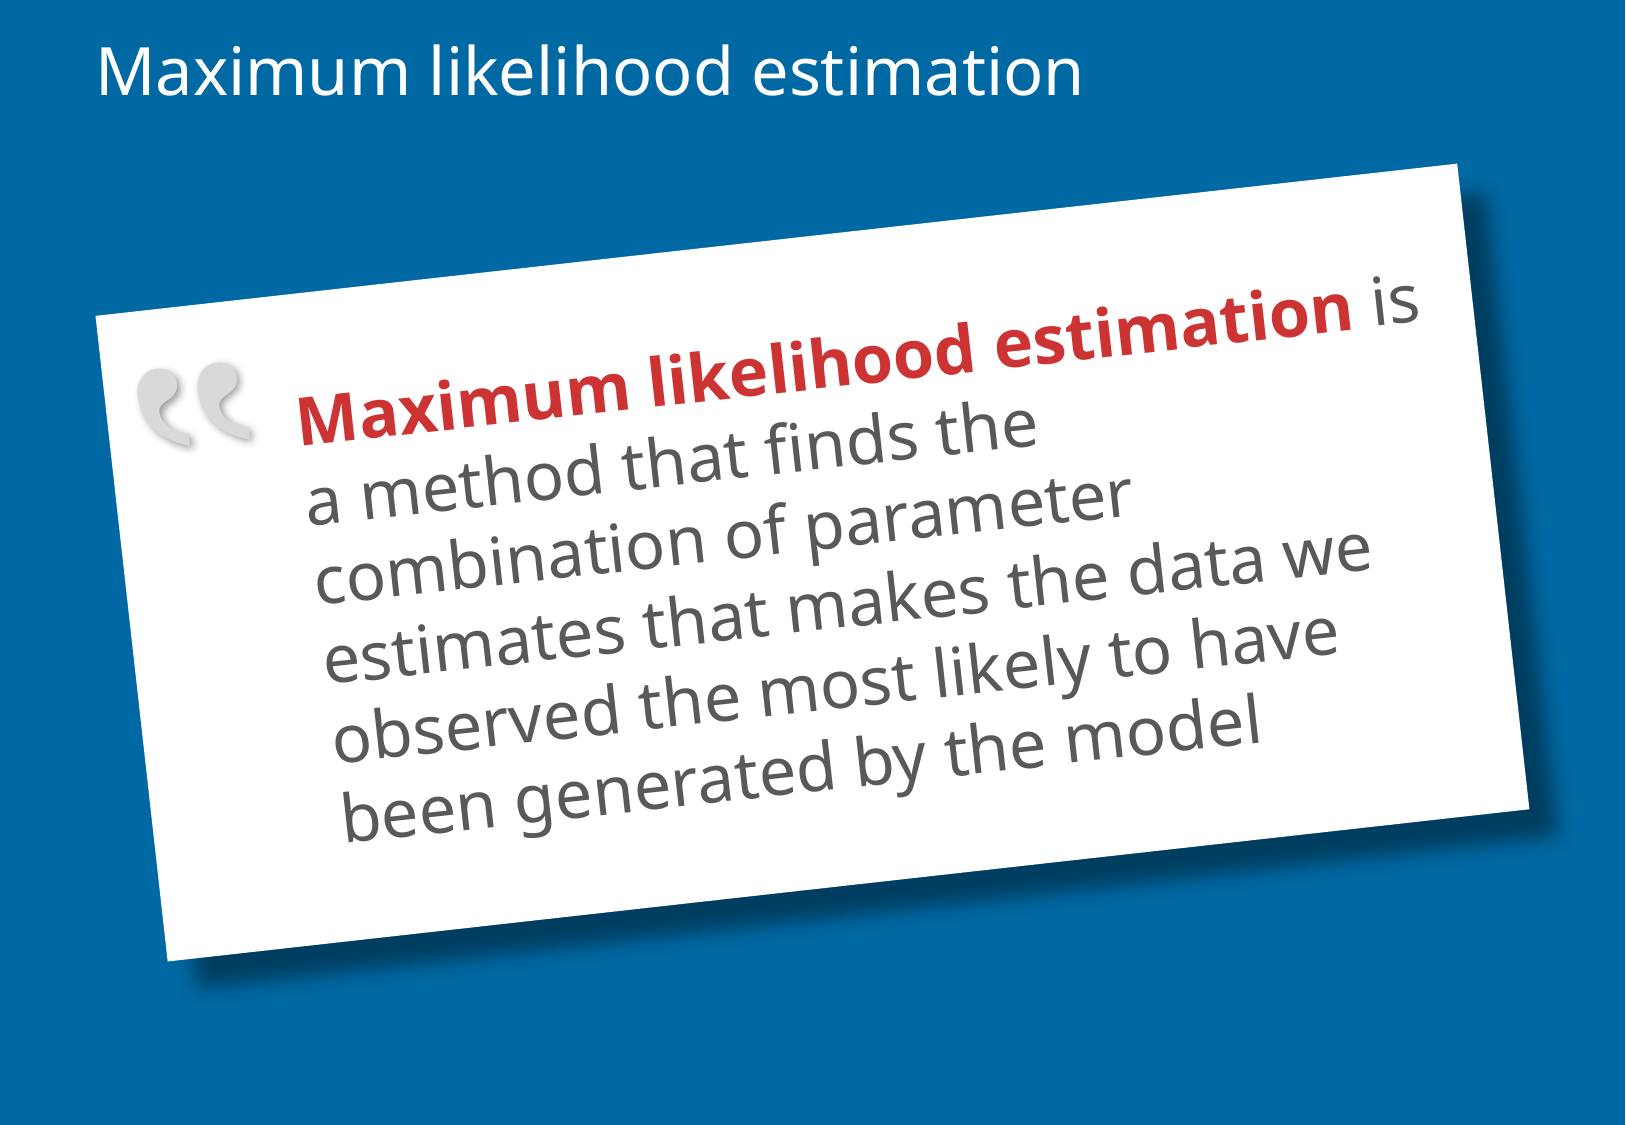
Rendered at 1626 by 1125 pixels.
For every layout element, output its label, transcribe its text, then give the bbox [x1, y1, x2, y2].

title Maximum likelihood estimation [80, 0, 1543, 138]
list Maximum likelihood estimation is a method that finds the combination of parameter estimates that makes the data we observed the most likely to have been generated by the model [269, 184, 1505, 926]
